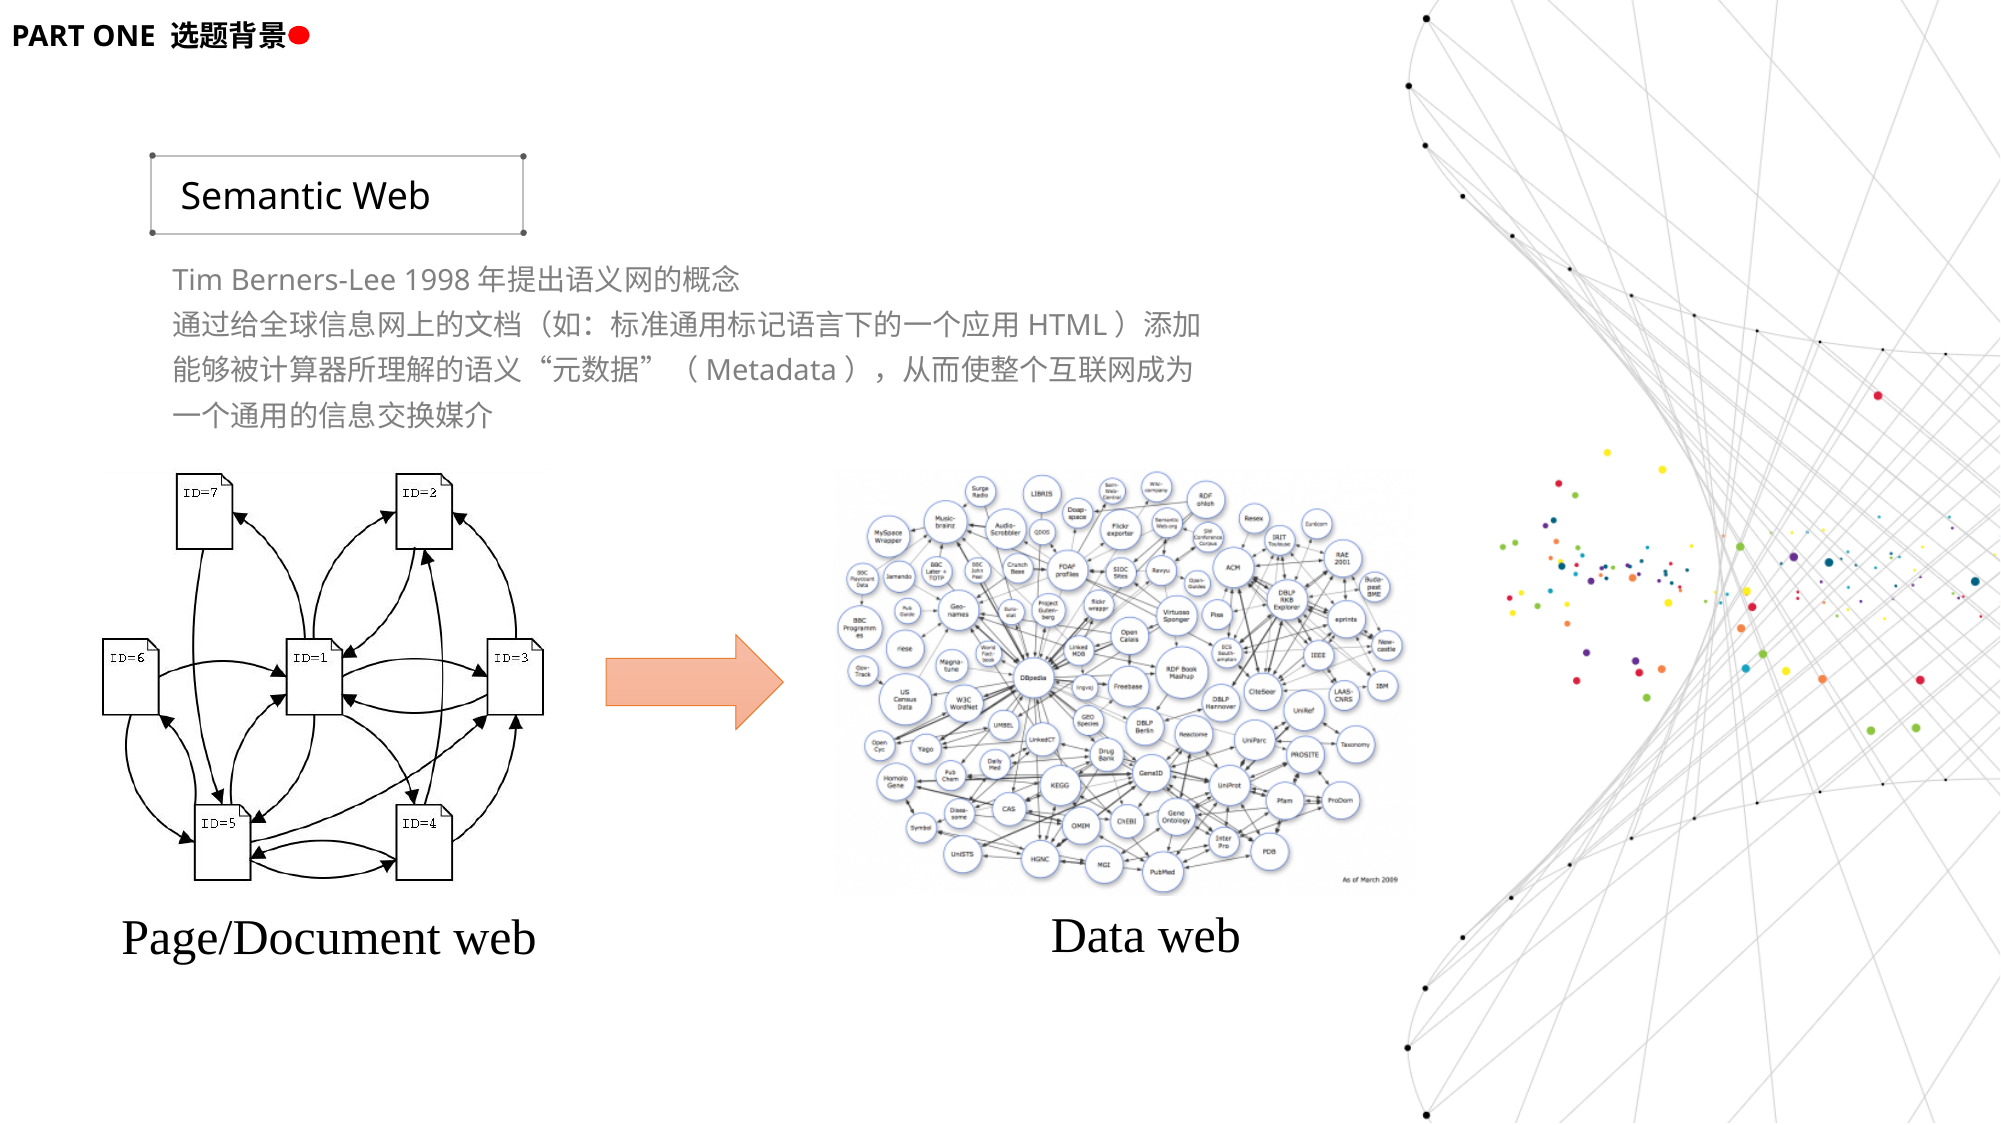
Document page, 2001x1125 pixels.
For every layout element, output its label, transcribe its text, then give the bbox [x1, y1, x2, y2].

text_box [287, 24, 311, 46]
text_box [605, 633, 784, 731]
picture [79, 468, 564, 896]
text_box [149, 152, 527, 236]
text_box Data web [855, 895, 1436, 970]
text_box Page/Document web [106, 897, 552, 972]
text_box PART ONE 选题背景 [0, 9, 303, 60]
text_box Tim Berners-Lee 1998年提出语义网的概念 通过给全球信息网上的文档（如：标准通用标记语言下的一个应用HTML）添加能够被计算器所理解的语义“元数据”（Metadata），从而使整个互联网成为一个通用的信息交换媒介 [157, 242, 1232, 440]
picture [834, 0, 2001, 1123]
